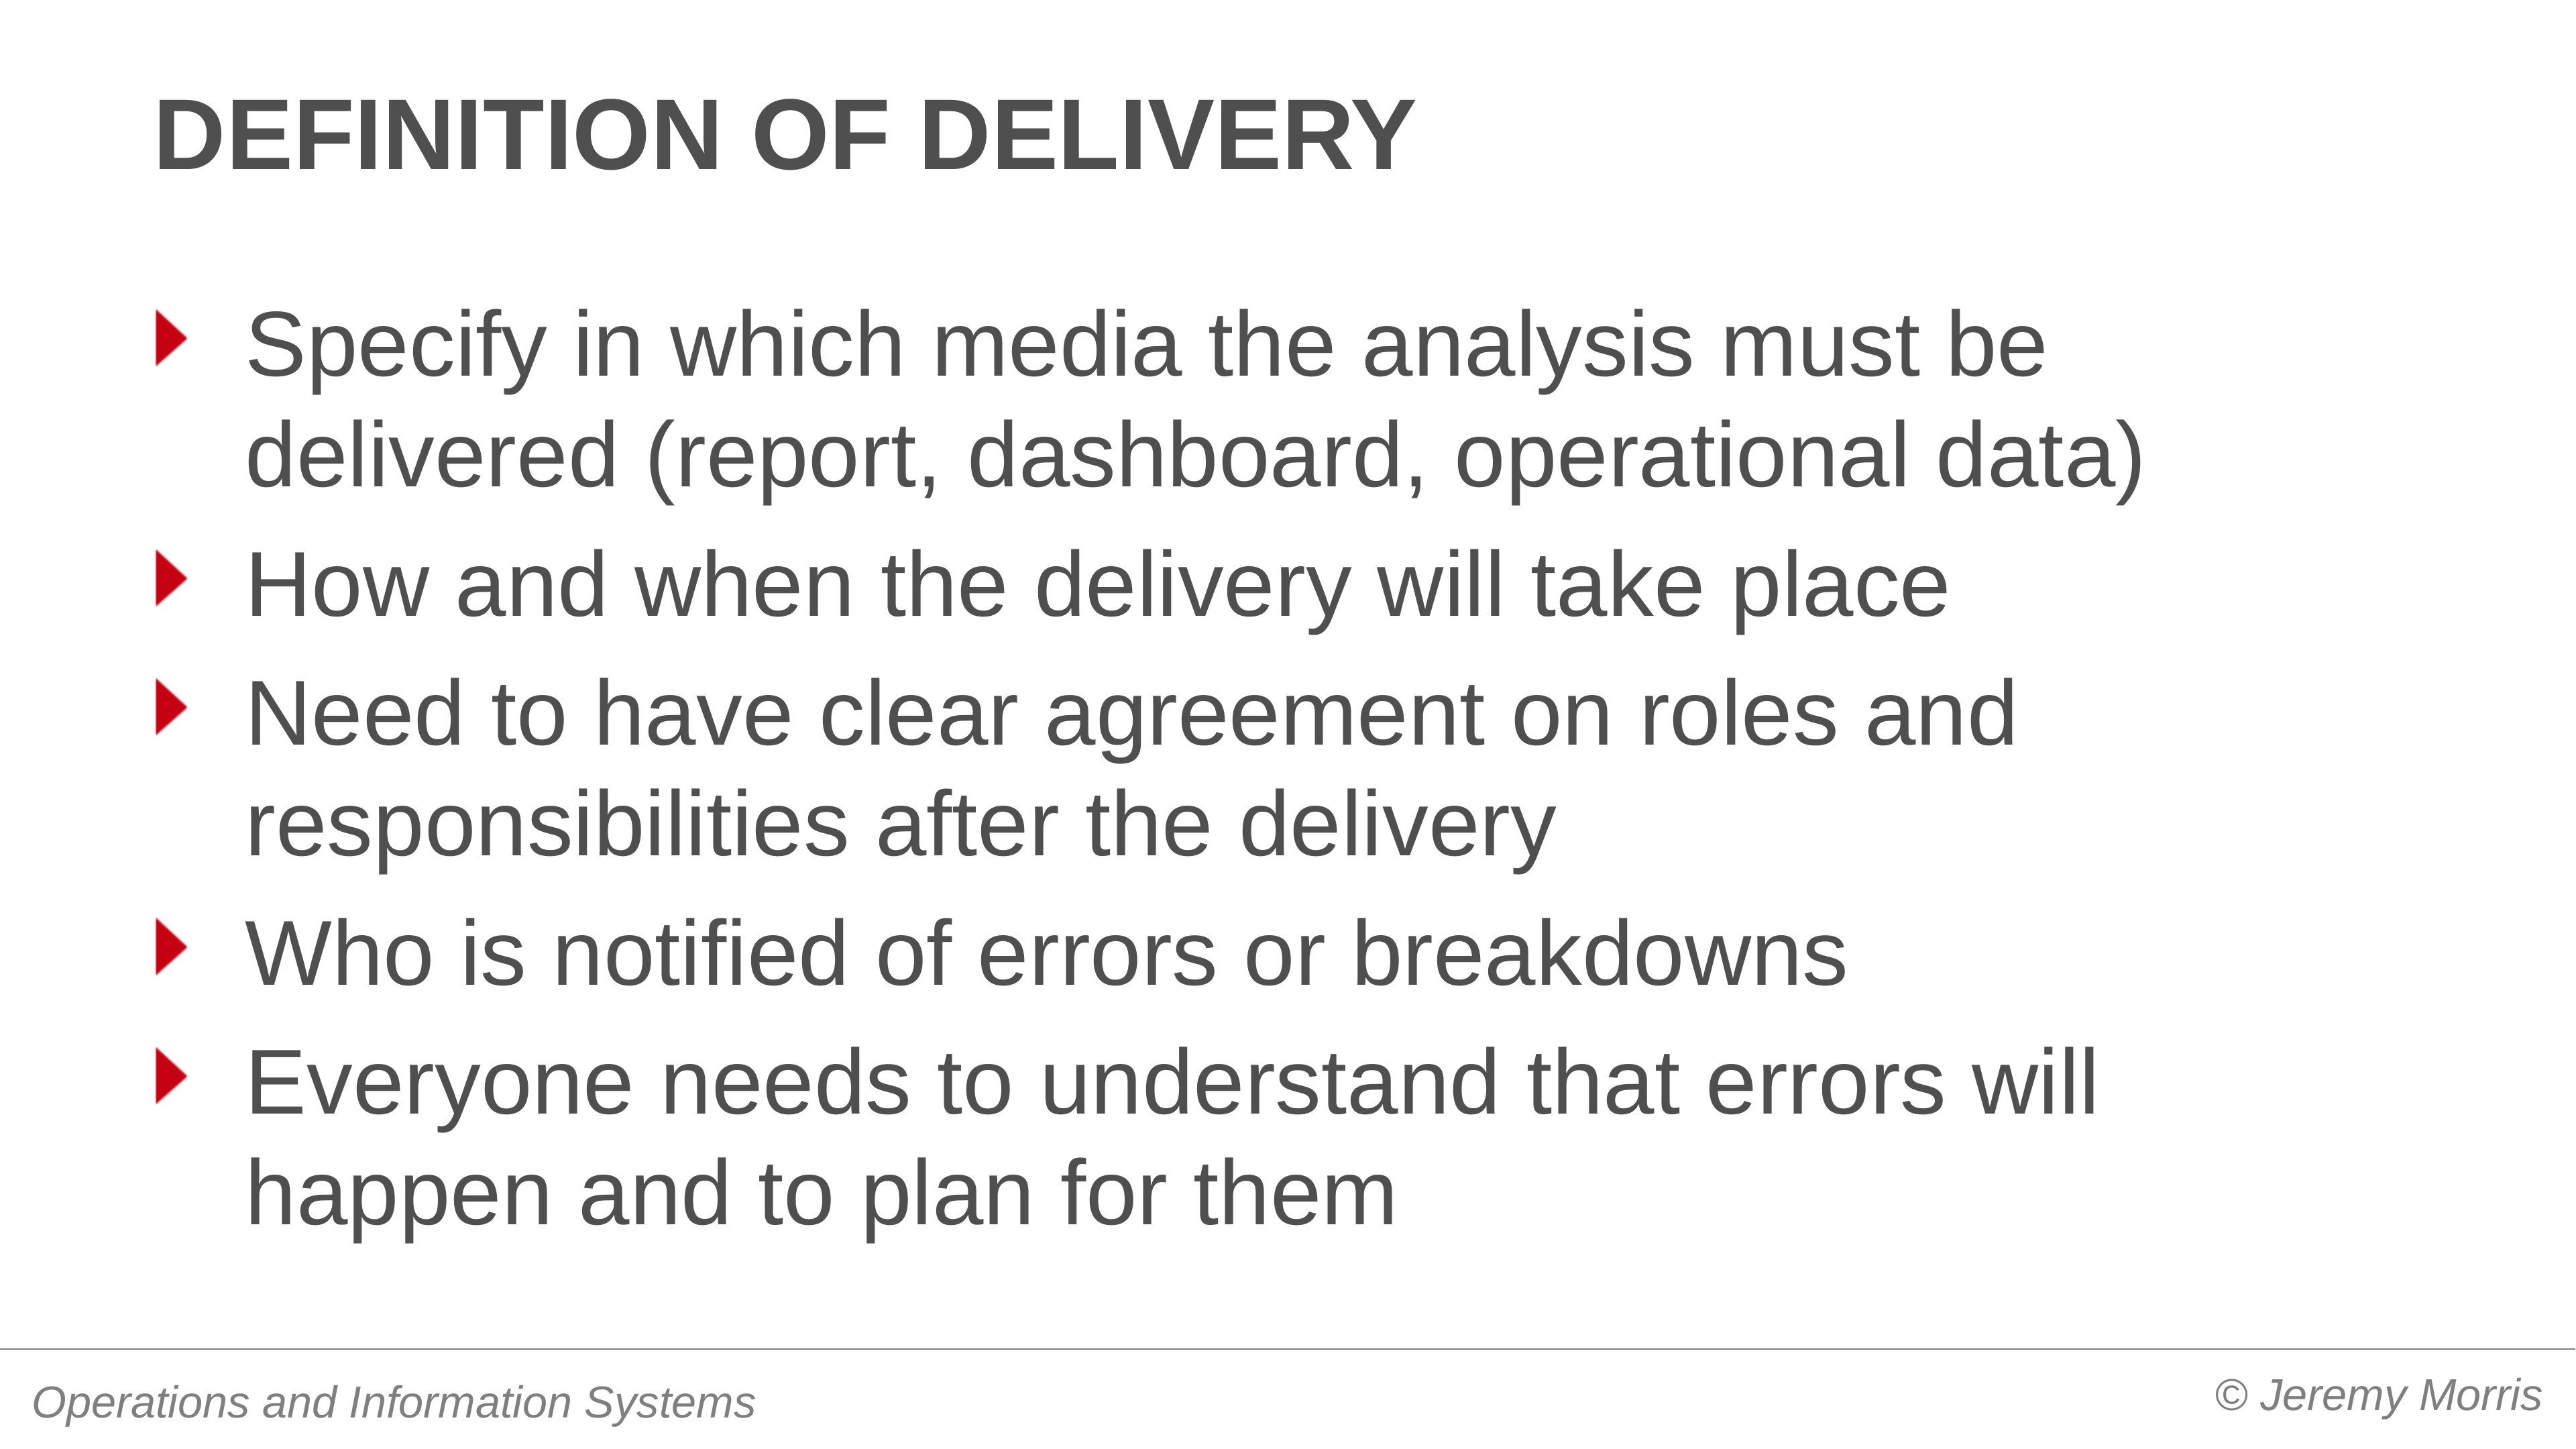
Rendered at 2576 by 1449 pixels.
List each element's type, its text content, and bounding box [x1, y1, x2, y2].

list Specify in which media the analysis must be delivered (report, dashboard, operational data) How and when the delivery will take place Need to have clear agreement on roles and responsibilities after the delivery Who is notified of errors or breakdowns Everyone needs to understand that errors will happen and to plan for them [128, 271, 2447, 1243]
picture [153, 307, 190, 372]
title Definition of delivery [128, 52, 2447, 202]
picture [153, 547, 190, 612]
picture [153, 676, 190, 741]
picture [153, 1044, 190, 1110]
picture [153, 915, 190, 981]
